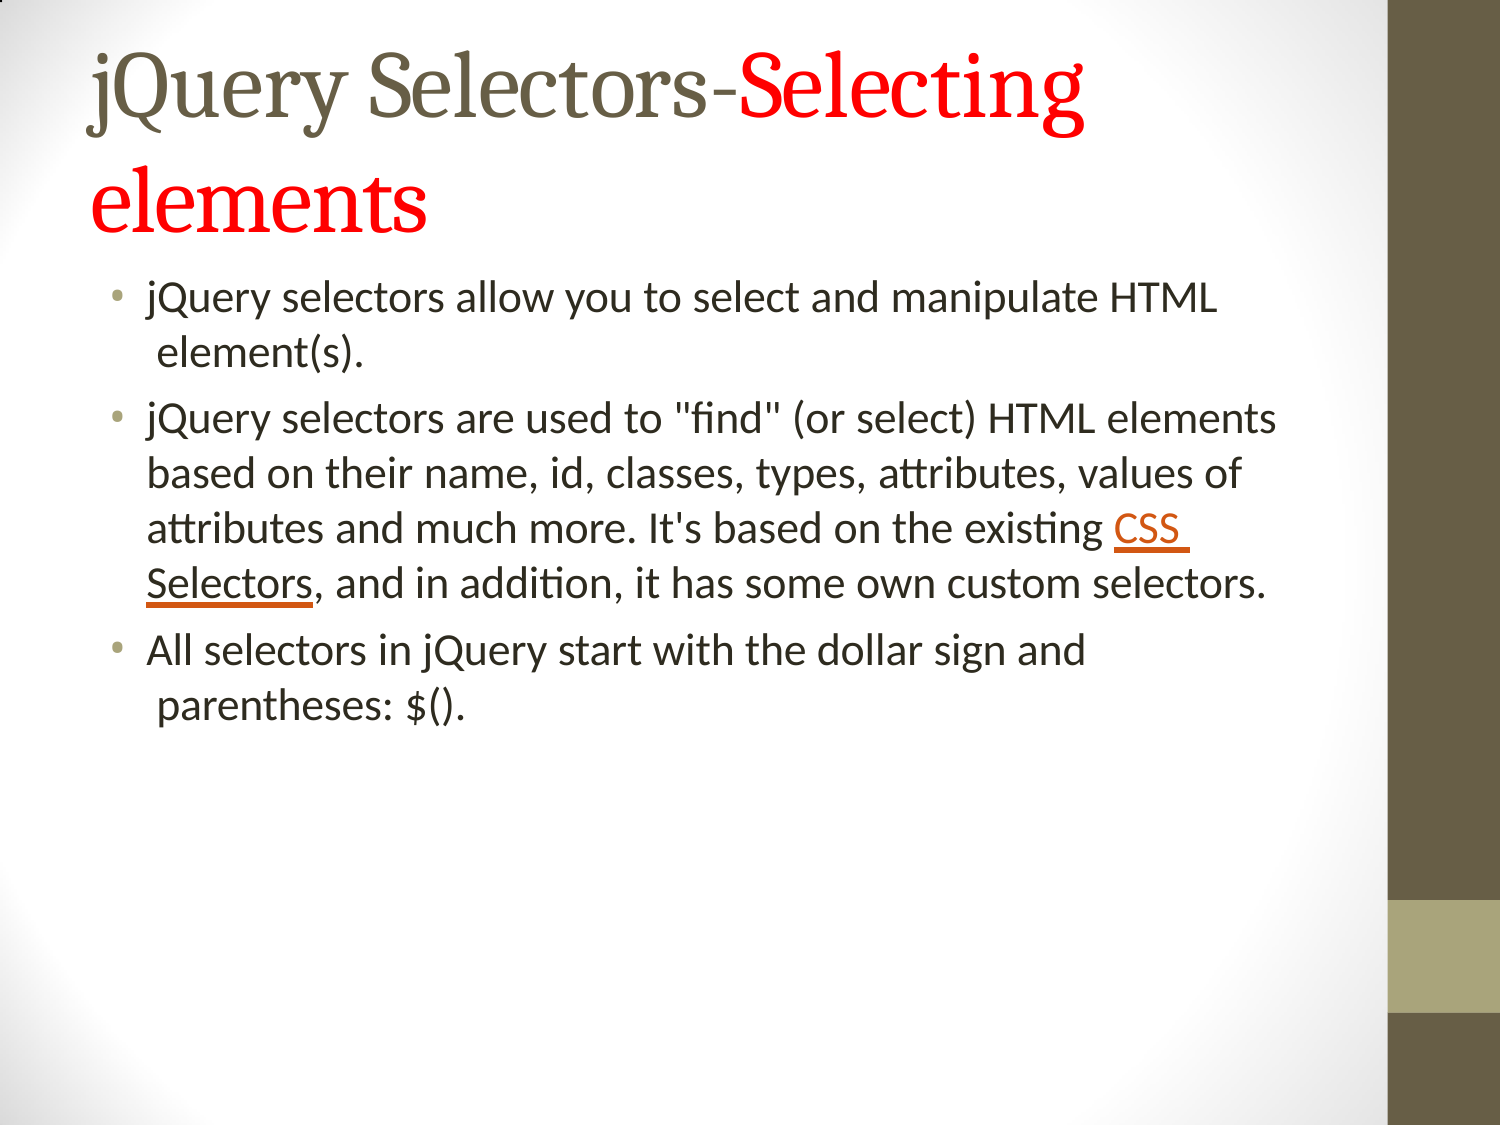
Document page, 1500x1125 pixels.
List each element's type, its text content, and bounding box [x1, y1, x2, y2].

picture [0, 0, 1387, 1125]
title jQuery Selectors-Selecting elements [87, 19, 1112, 252]
text_box jQuery selectors allow you to select and manipulate HTML element(s). jQuery selectors are used to "find" (or select) HTML elements based on their name, id, classes, types, attributes, values of attributes and much more. It's based on the existing CSS Selectors, and in addition, it has some own custom selectors. All selectors in jQuery start with the dollar sign and parentheses: $(). [106, 265, 1288, 730]
